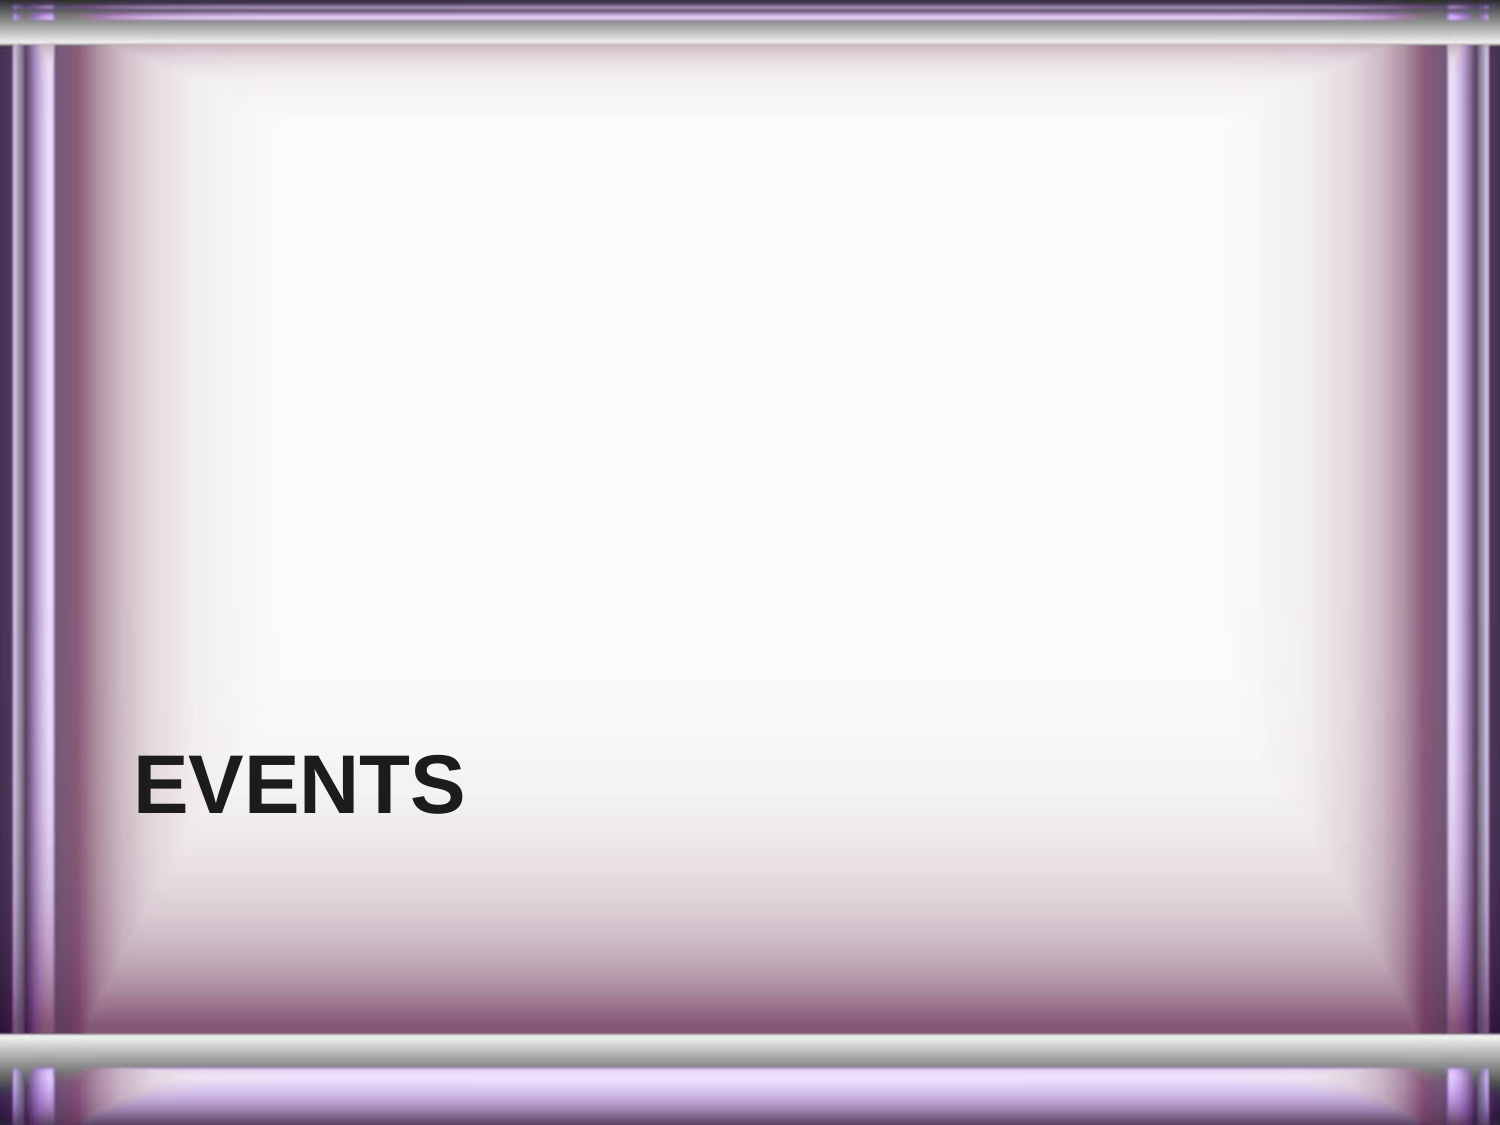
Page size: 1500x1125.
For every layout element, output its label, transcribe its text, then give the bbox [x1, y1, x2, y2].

picture [0, 0, 1500, 1125]
title events [118, 722, 1394, 947]
